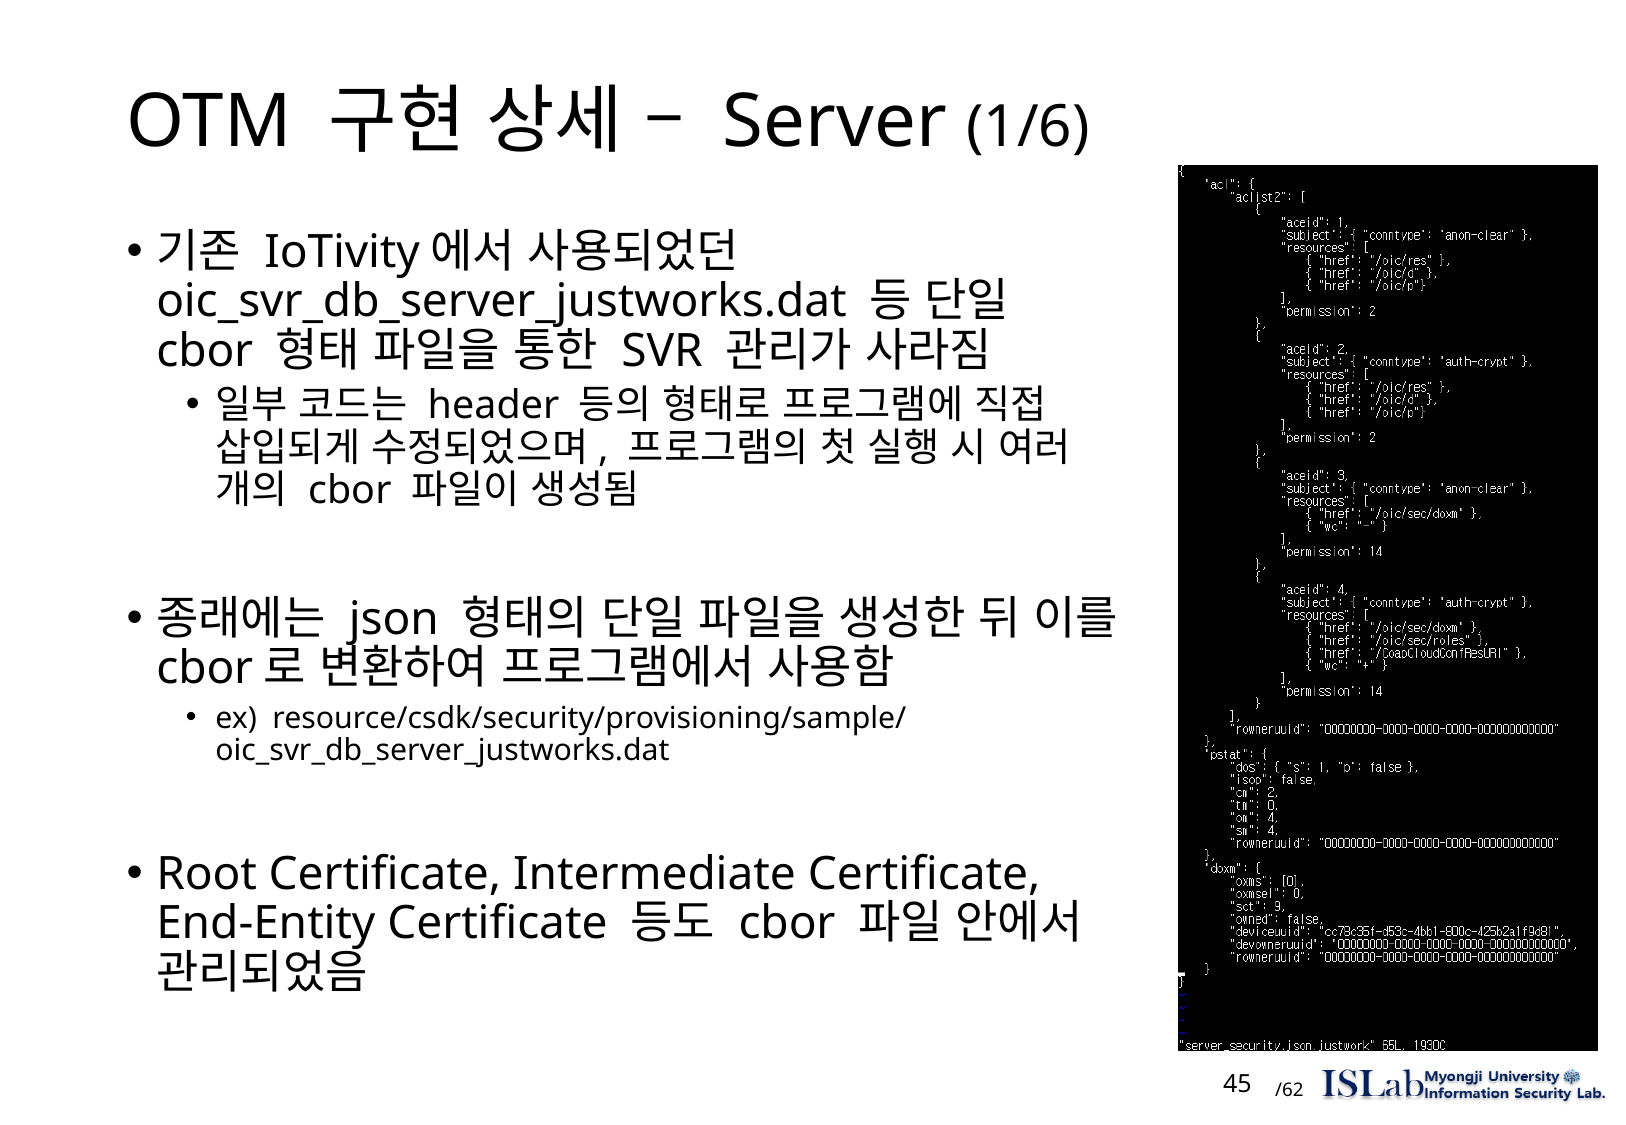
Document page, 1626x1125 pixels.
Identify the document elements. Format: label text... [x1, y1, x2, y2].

picture [1178, 164, 1626, 1125]
slide_number 45 [930, 1054, 1274, 1115]
list 기존 IoTivity에서 사용되었던 oic_svr_db_server_justworks.dat 등 단일 cbor 형태 파일을 통한 SVR 관리가 사라짐 일부 코드는 header 등의 형태로 프로그램에 직접 삽입되게 수정되었으며, 프로그램의 첫 실행 시 여러 개의 cbor 파일이 생성됨 종래에는 json 형태의 단일 파일을 생성한 뒤 이를 cbor로 변환하여 프로그램에서 사용함 ex) resource/csdk/security/provisioning/sample/ oic_svr_db_server_justworks.dat Root Certificate, Intermediate Certificate, End-Entity Certificate 등도 cbor 파일 안에서 관리되었음 [111, 219, 1144, 1014]
title OTM 구현 상세 – Server (1/6) [111, 59, 1514, 185]
